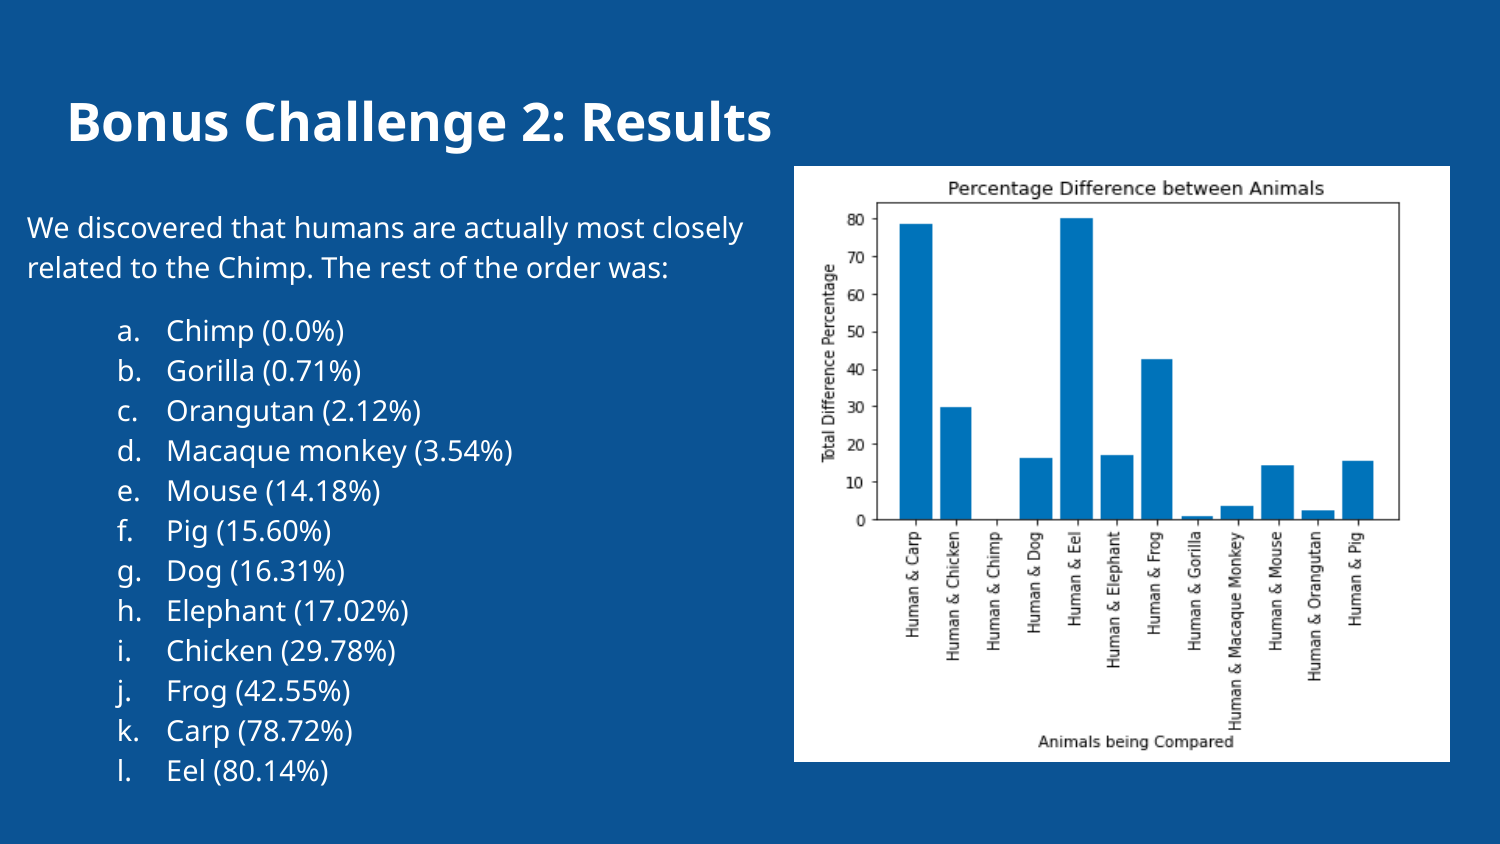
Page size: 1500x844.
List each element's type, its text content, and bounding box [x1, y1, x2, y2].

title Bonus Challenge 2: Results [51, 72, 1449, 167]
picture [794, 166, 1450, 762]
list We discovered that humans are actually most closely related to the Chimp. The rest of the order was: Chimp (0.0%) Gorilla (0.71%) Orangutan (2.12%) Macaque monkey (3.54%) Mouse (14.18%) Pig (15.60%) Dog (16.31%) Elephant (17.02%) Chicken (29.78%) Frog (42.55%) Carp (78.72%) Eel (80.14%) [11, 189, 795, 805]
